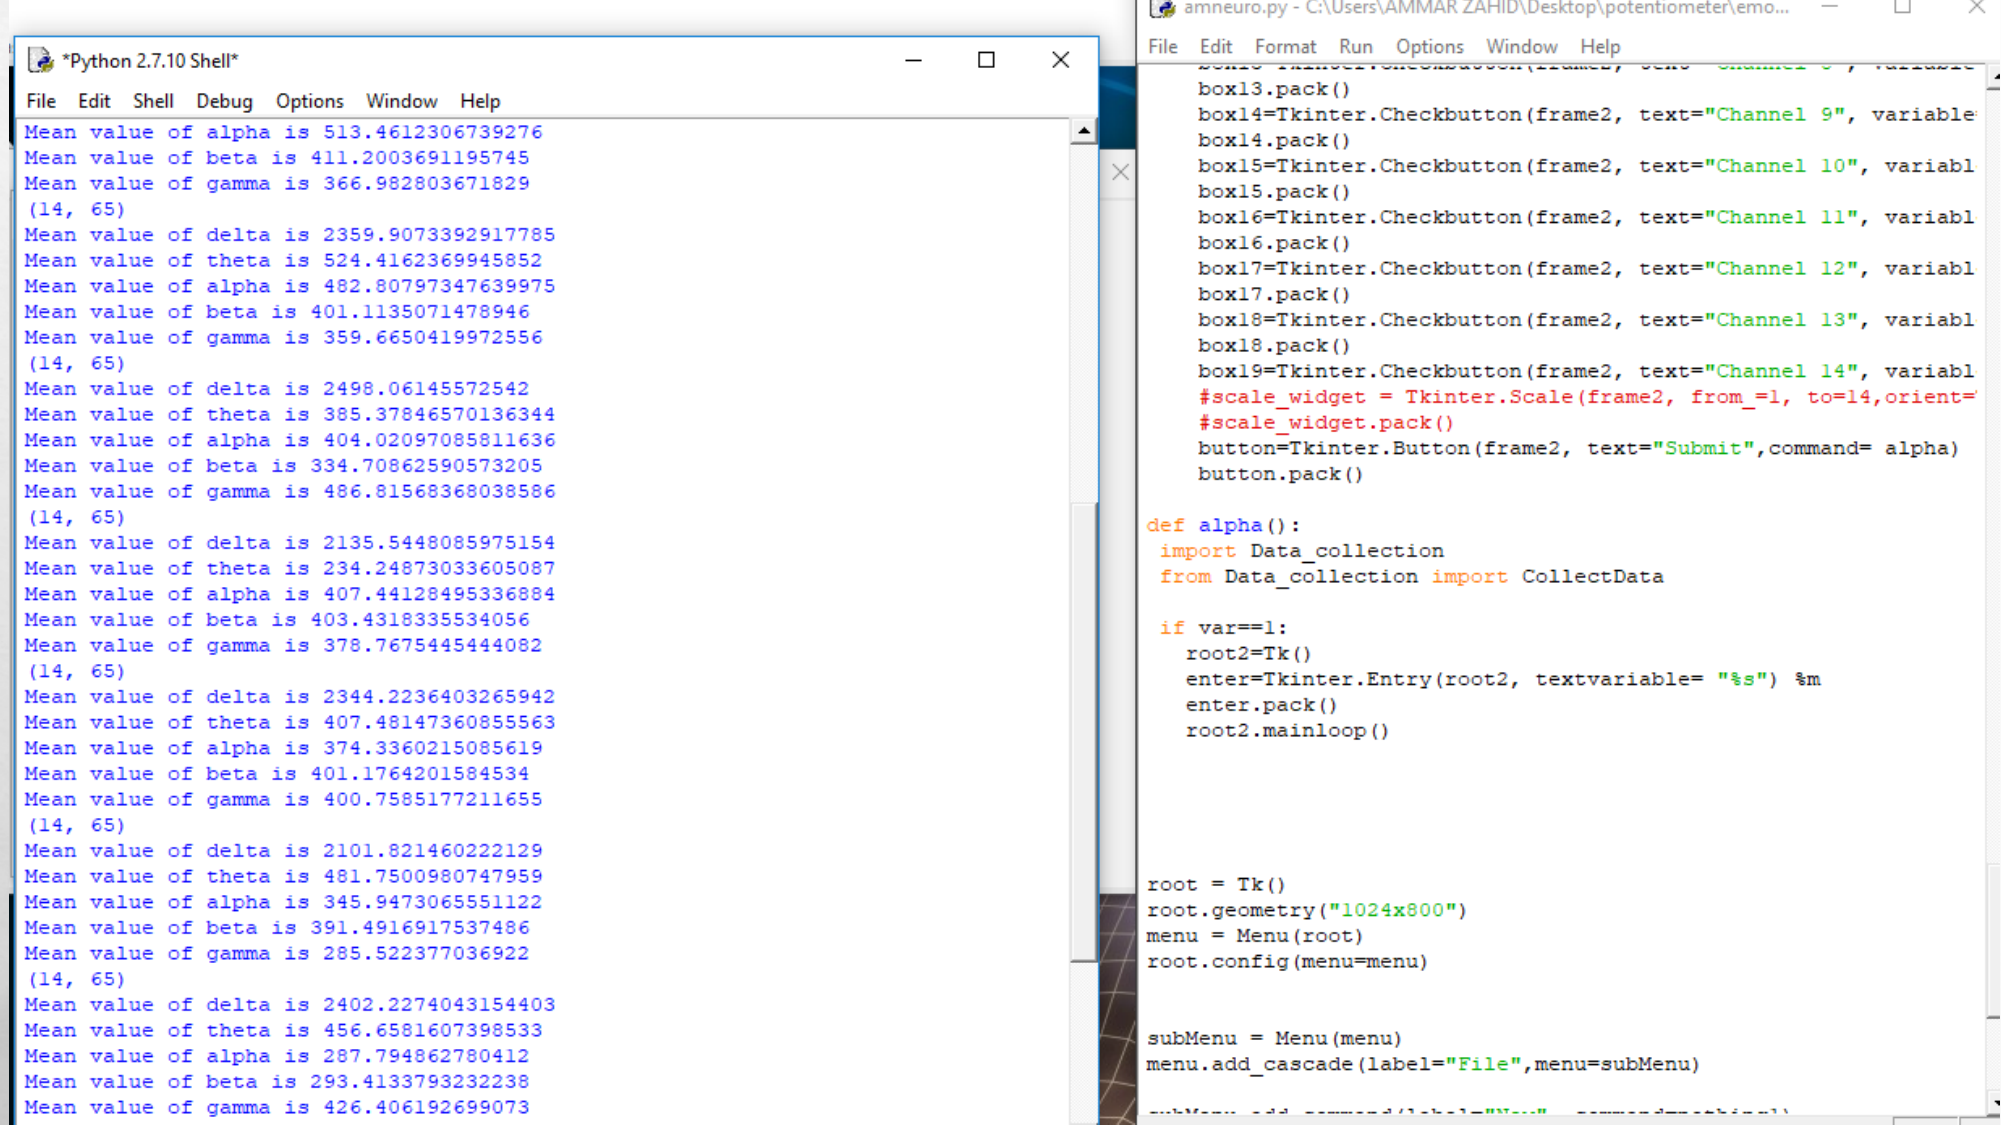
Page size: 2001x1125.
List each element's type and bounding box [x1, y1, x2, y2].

list [8, 0, 2000, 1125]
